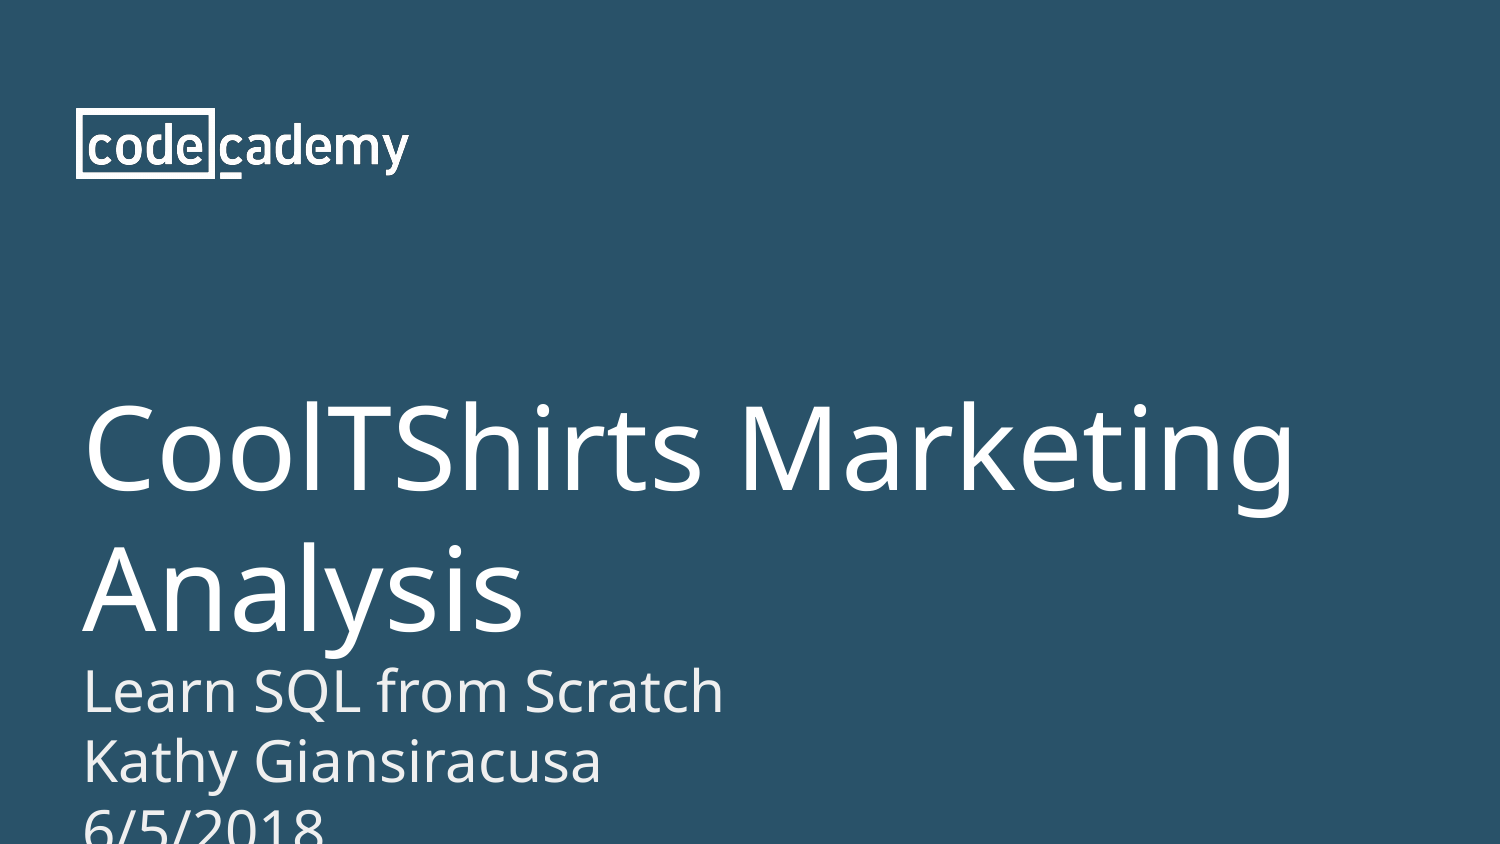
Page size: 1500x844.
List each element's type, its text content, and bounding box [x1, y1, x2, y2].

text_box CoolTShirts Marketing Analysis Learn SQL from Scratch Kathy Giansiracusa 6/5/2018 [76, 491, 1424, 748]
picture [76, 108, 409, 179]
